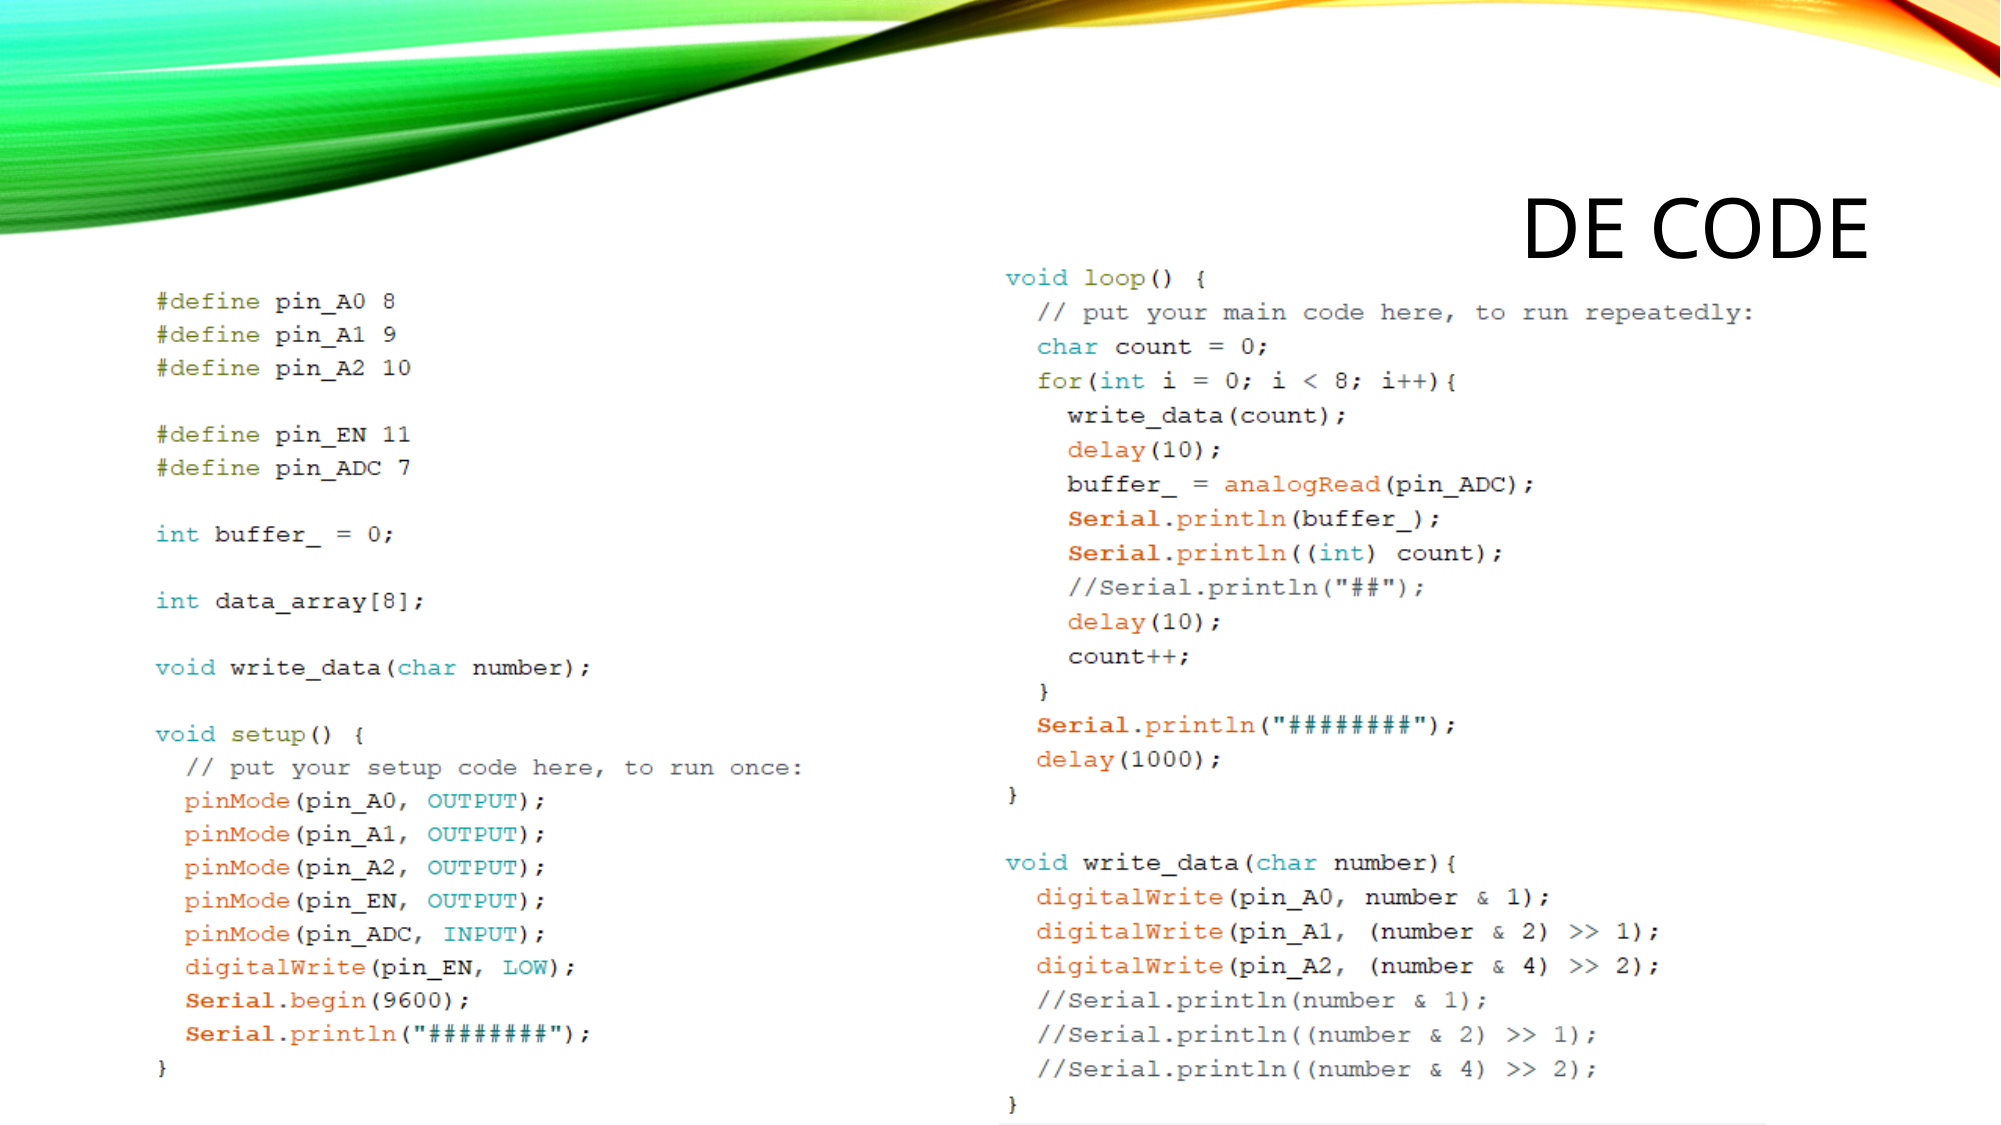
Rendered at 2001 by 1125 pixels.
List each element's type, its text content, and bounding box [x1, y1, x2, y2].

picture [0, 0, 2000, 237]
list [148, 282, 823, 1097]
title De code [474, 125, 1888, 338]
picture [999, 265, 1766, 1125]
